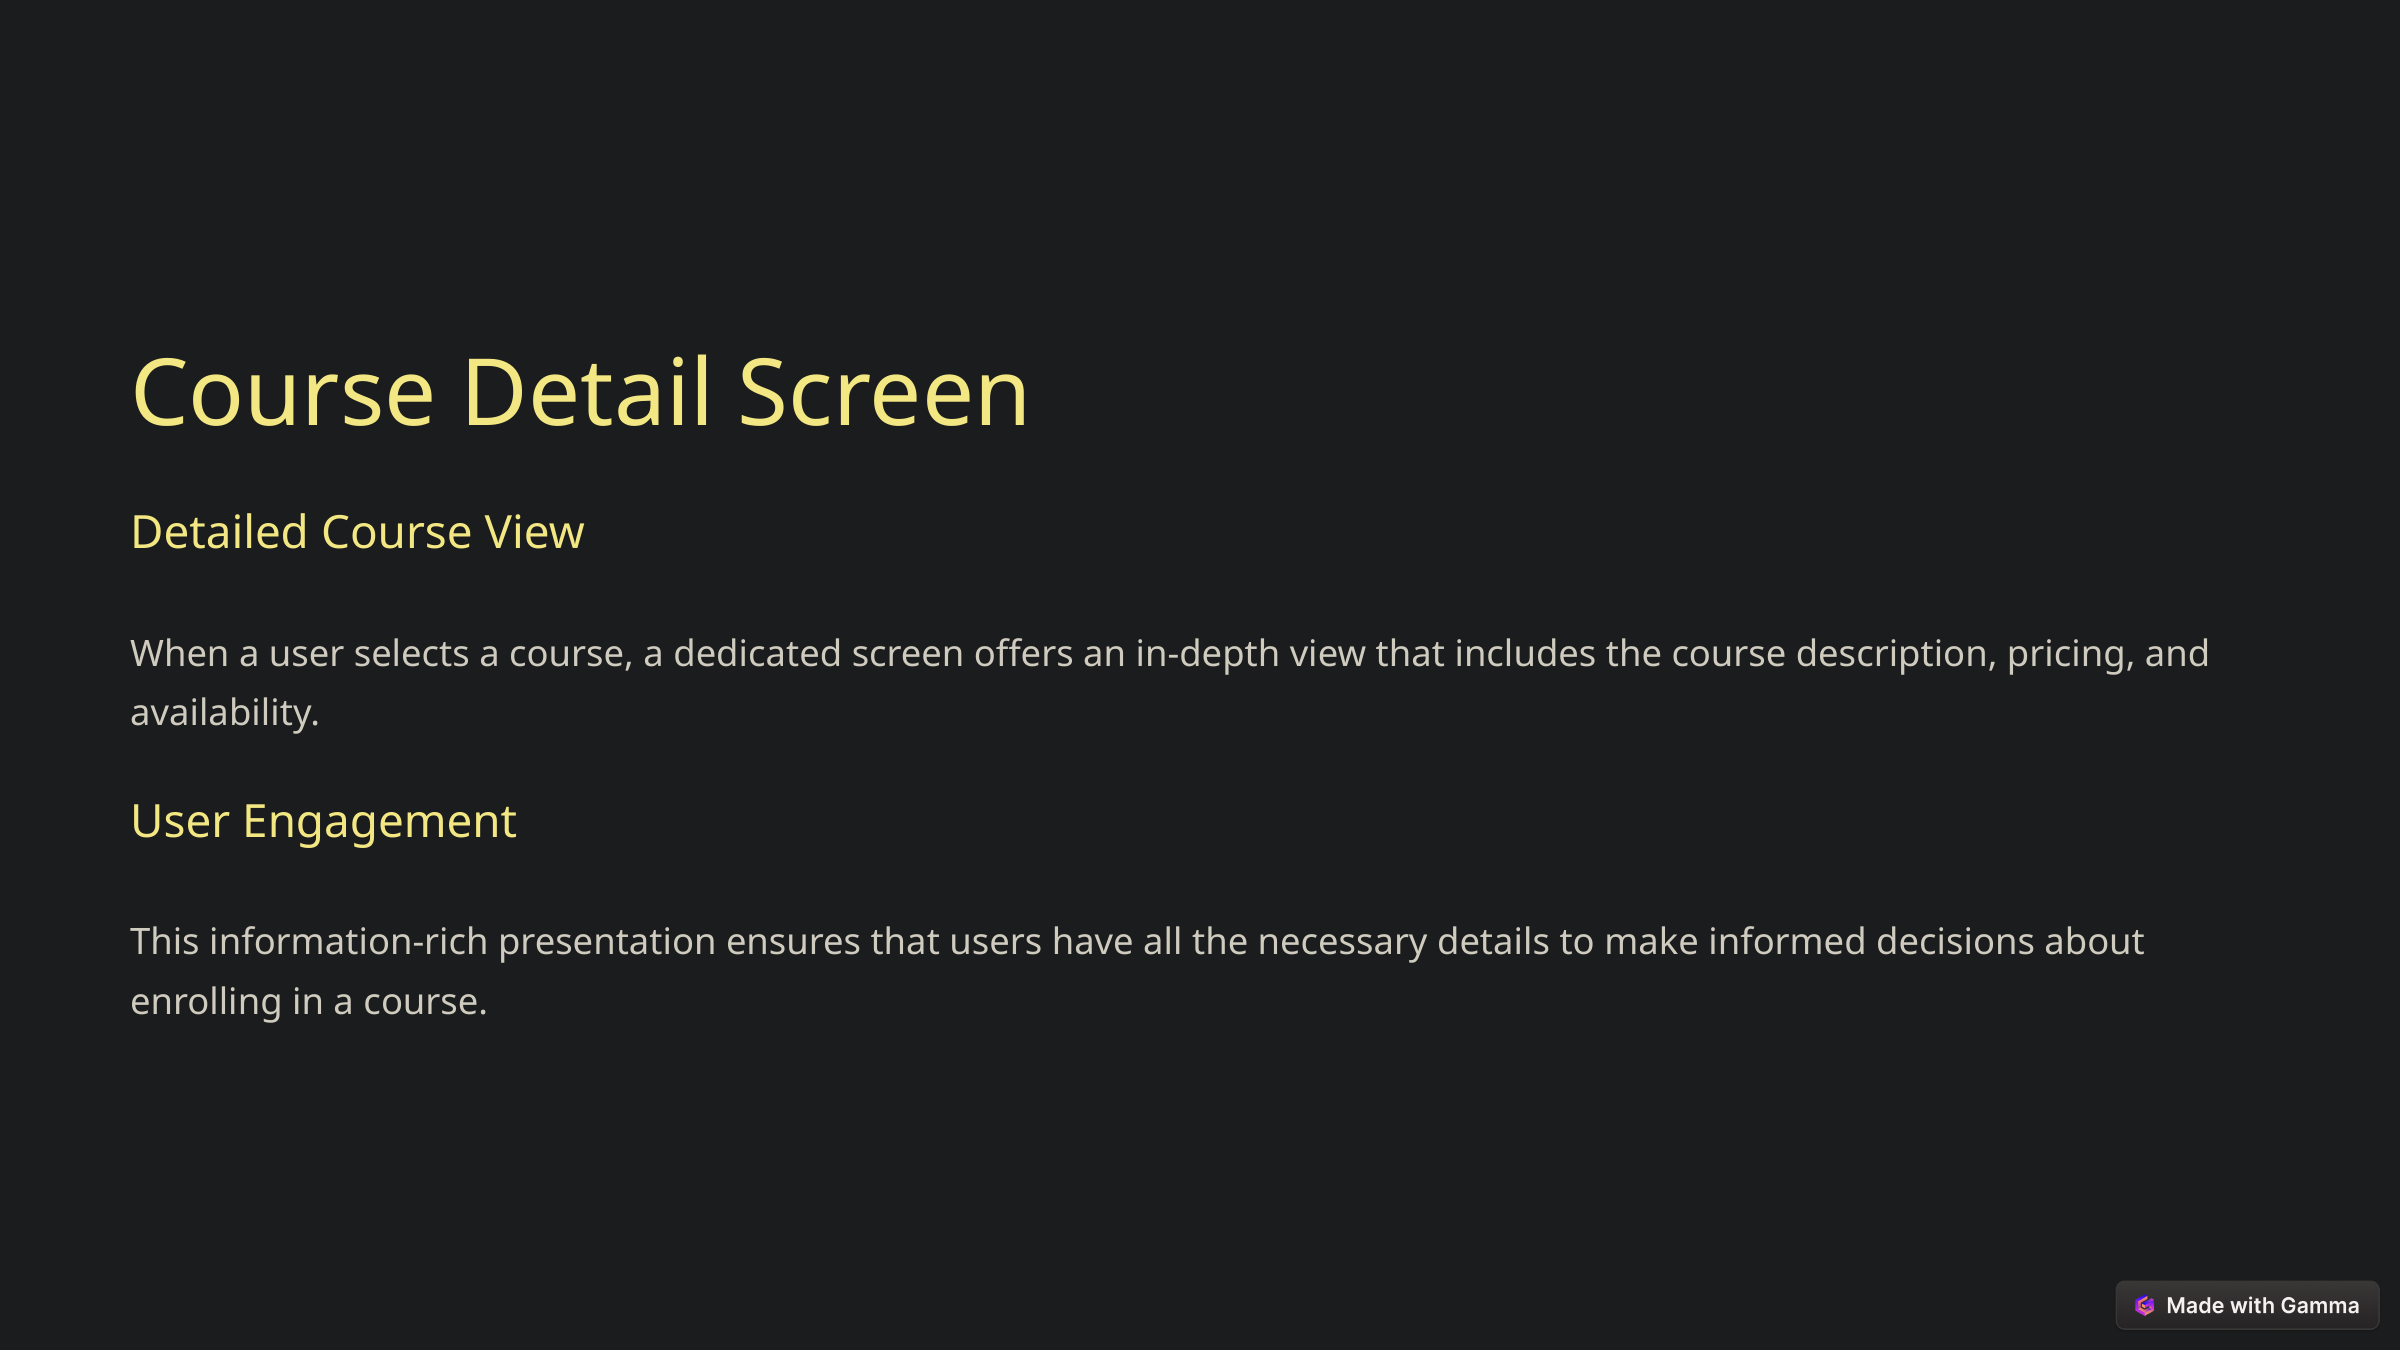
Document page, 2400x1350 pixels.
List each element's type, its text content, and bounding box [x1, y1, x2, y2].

picture [2106, 1271, 2389, 1339]
text_box User Engagement [130, 788, 596, 847]
text_box Detailed Course View [130, 500, 613, 559]
text_box When a user selects a course, a dedicated screen offers an in-depth view that includes the course description, pricing, and availability. [130, 613, 2270, 733]
text_box This information-rich presentation ensures that users have all the necessary details to make informed decisions about enrolling in a course. [130, 902, 2270, 1022]
text_box Course Detail Screen [130, 328, 1082, 445]
